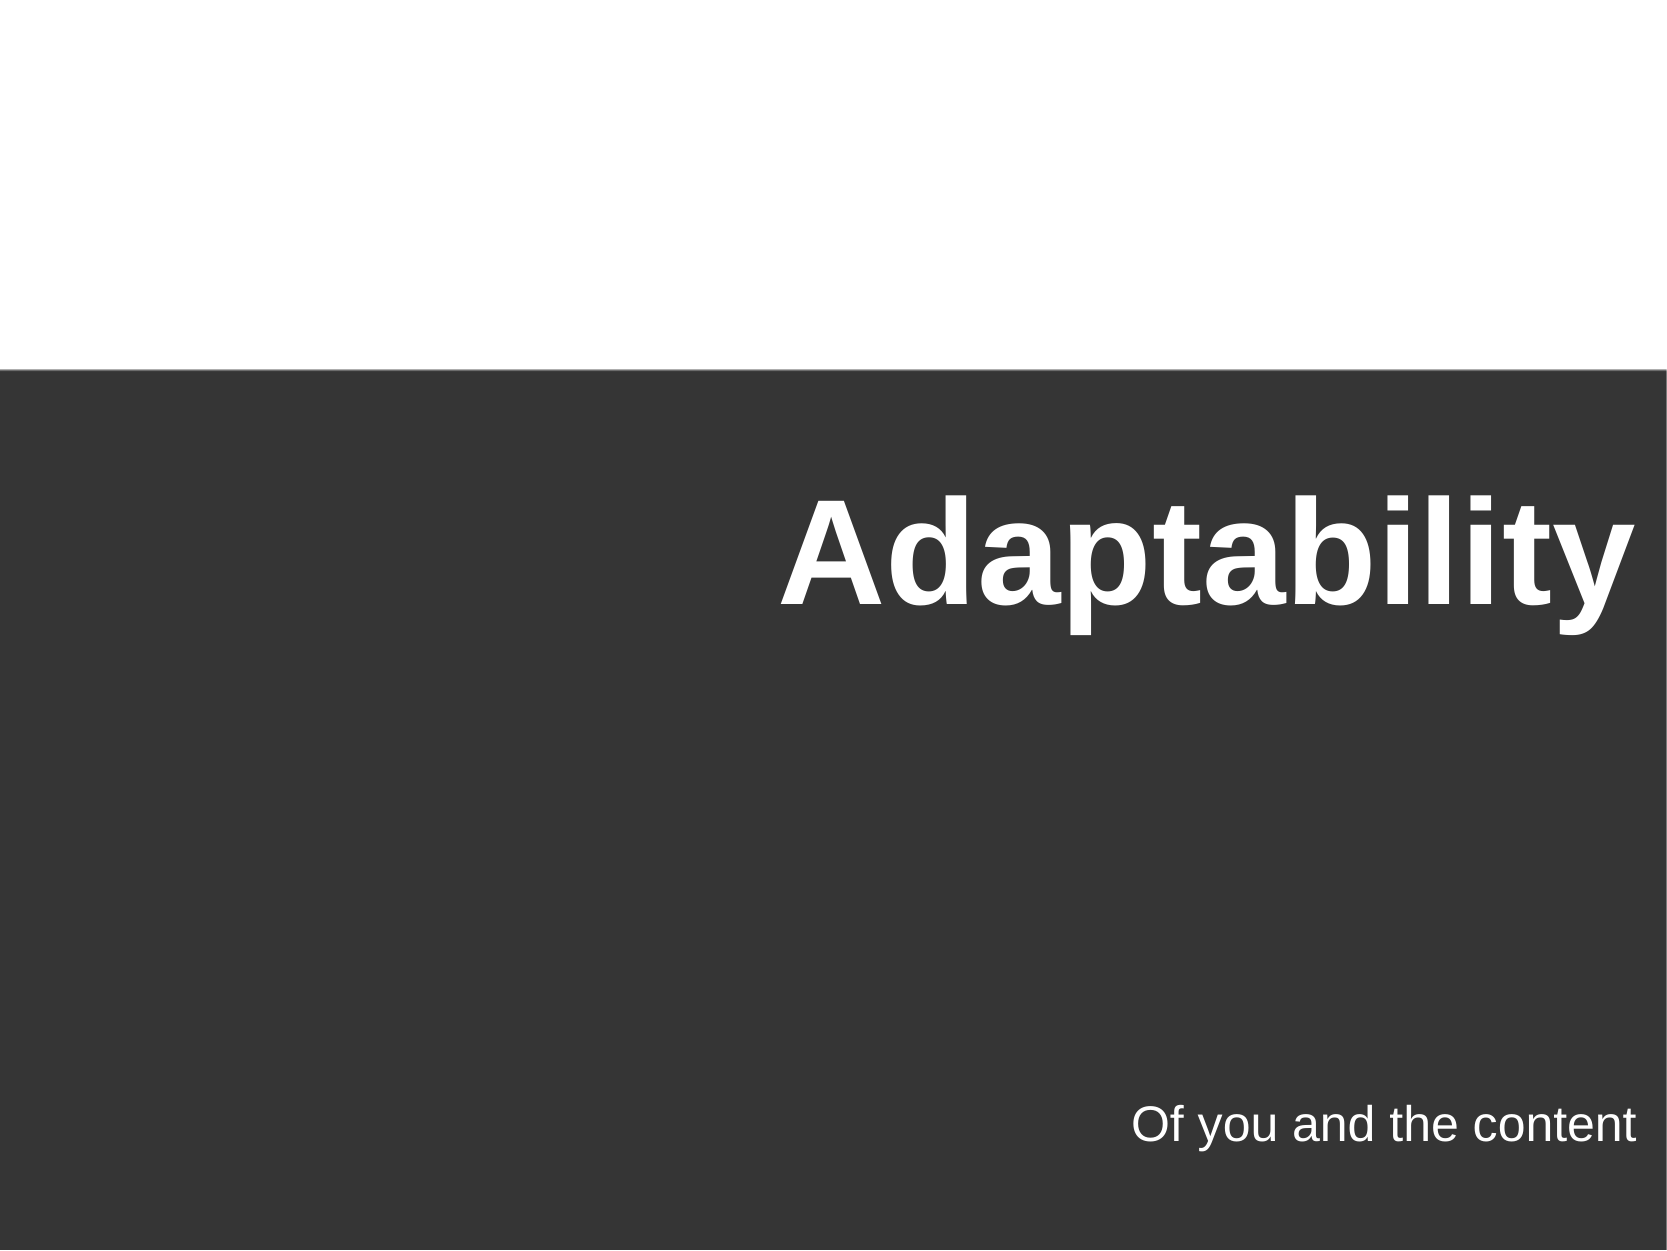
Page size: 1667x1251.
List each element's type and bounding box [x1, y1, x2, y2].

picture [0, 368, 1667, 1250]
